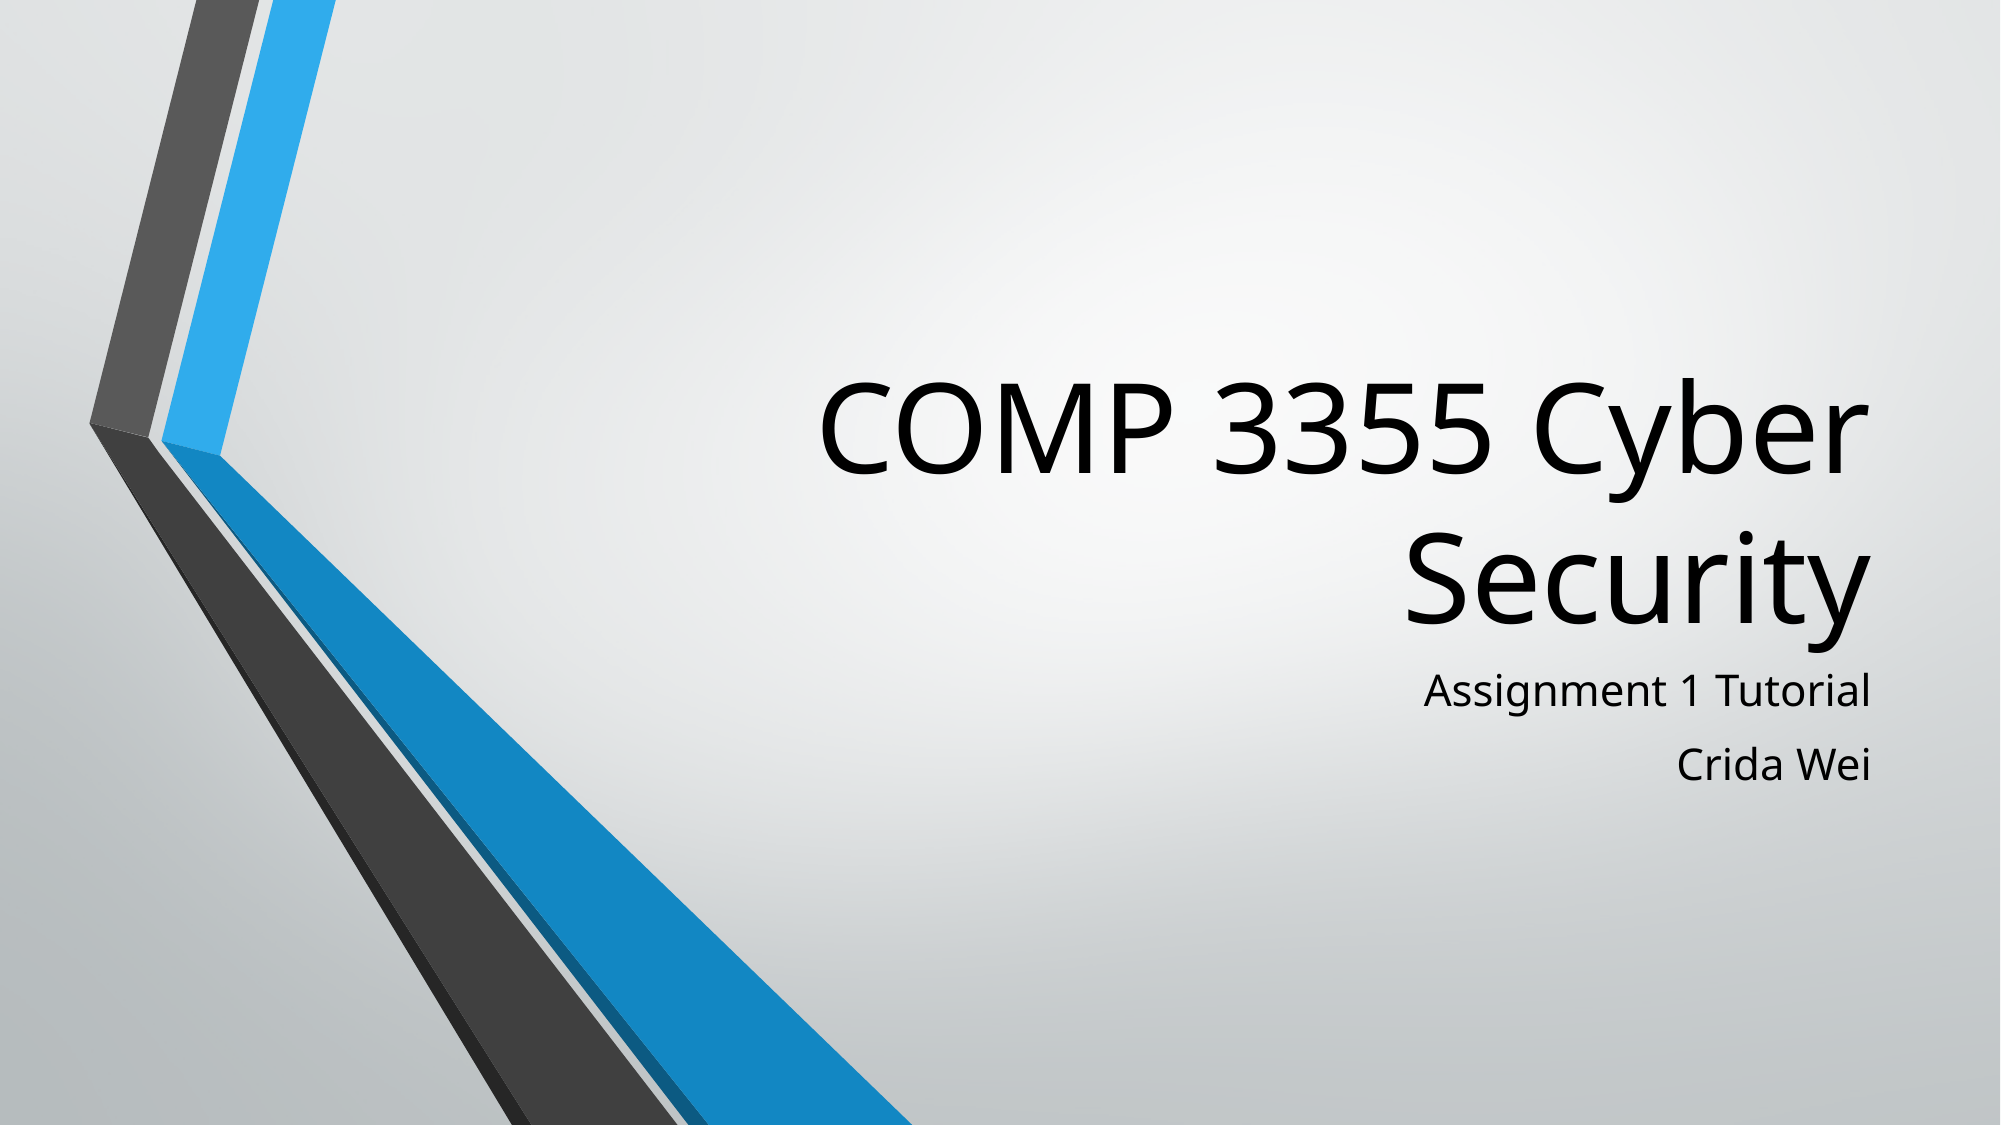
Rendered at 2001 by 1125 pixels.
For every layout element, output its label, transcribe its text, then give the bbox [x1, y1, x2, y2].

title COMP 3355 Cyber Security [480, 226, 1887, 656]
subtitle Assignment 1 Tutorial Crida Wei [740, 655, 1887, 884]
